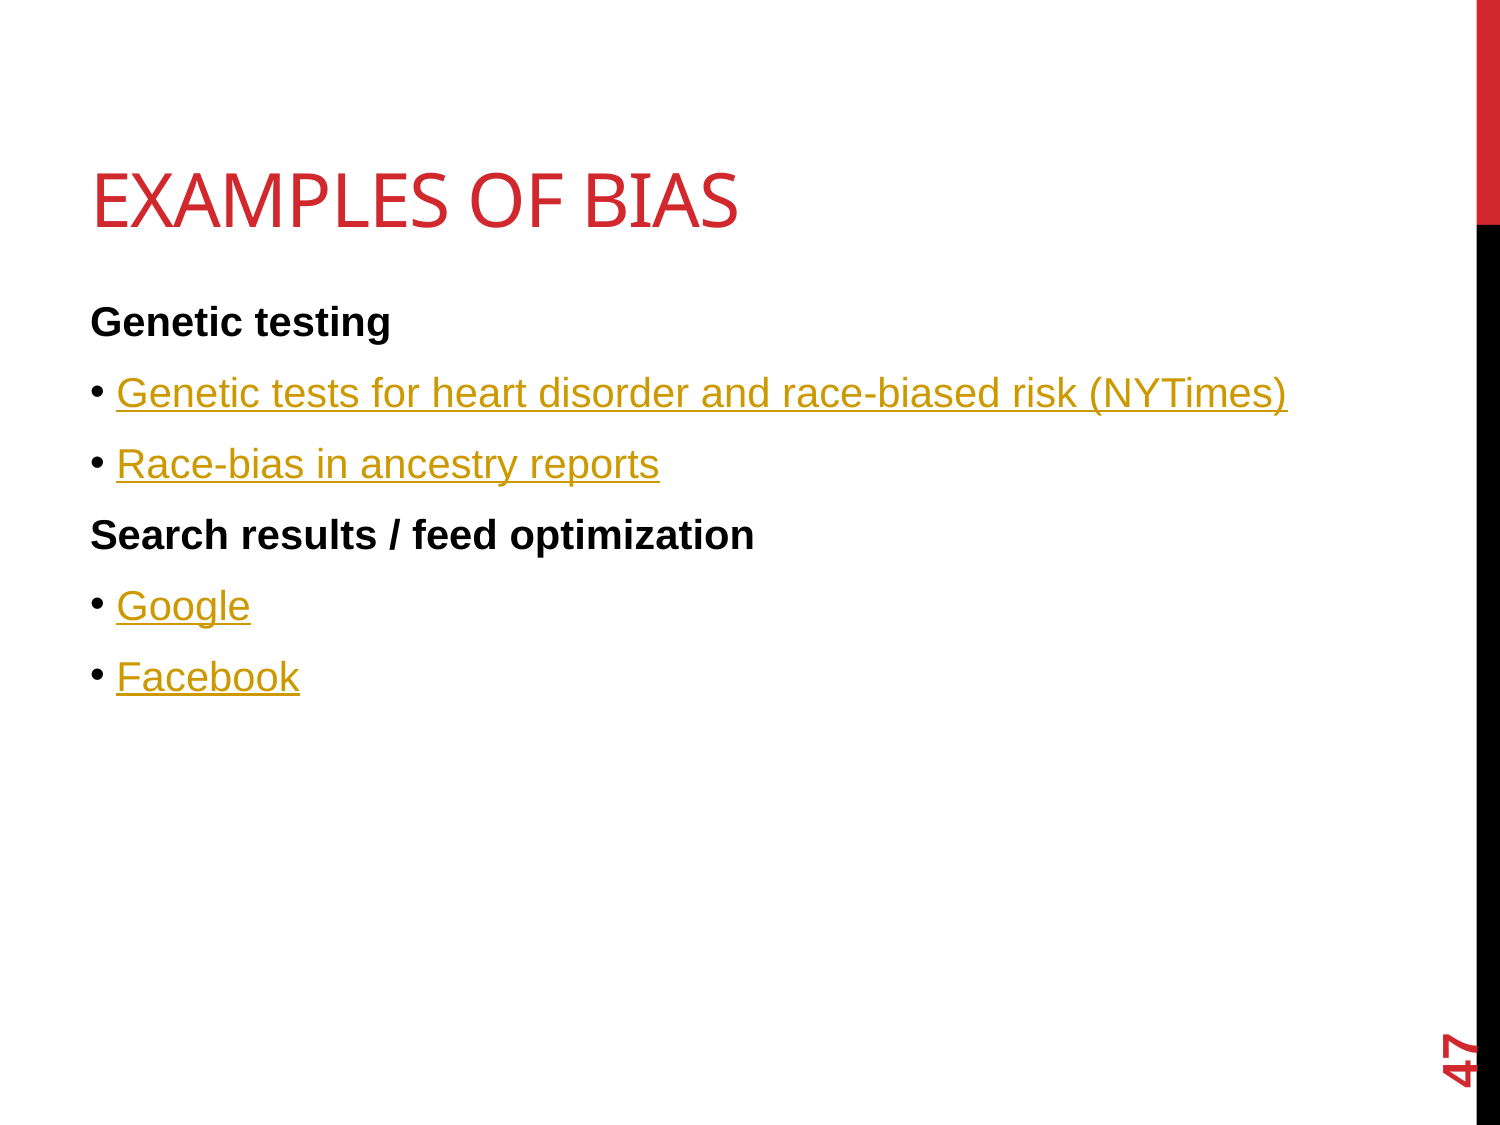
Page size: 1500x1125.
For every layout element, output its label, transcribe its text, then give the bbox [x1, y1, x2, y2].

list Genetic testing Genetic tests for heart disorder and race-biased risk (NYTimes) Race-bias in ancestry reports Search results / feed optimization Google Facebook [75, 287, 1325, 1005]
slide_number 47 [1427, 887, 1488, 1104]
title Examples of Bias [75, 25, 1025, 250]
